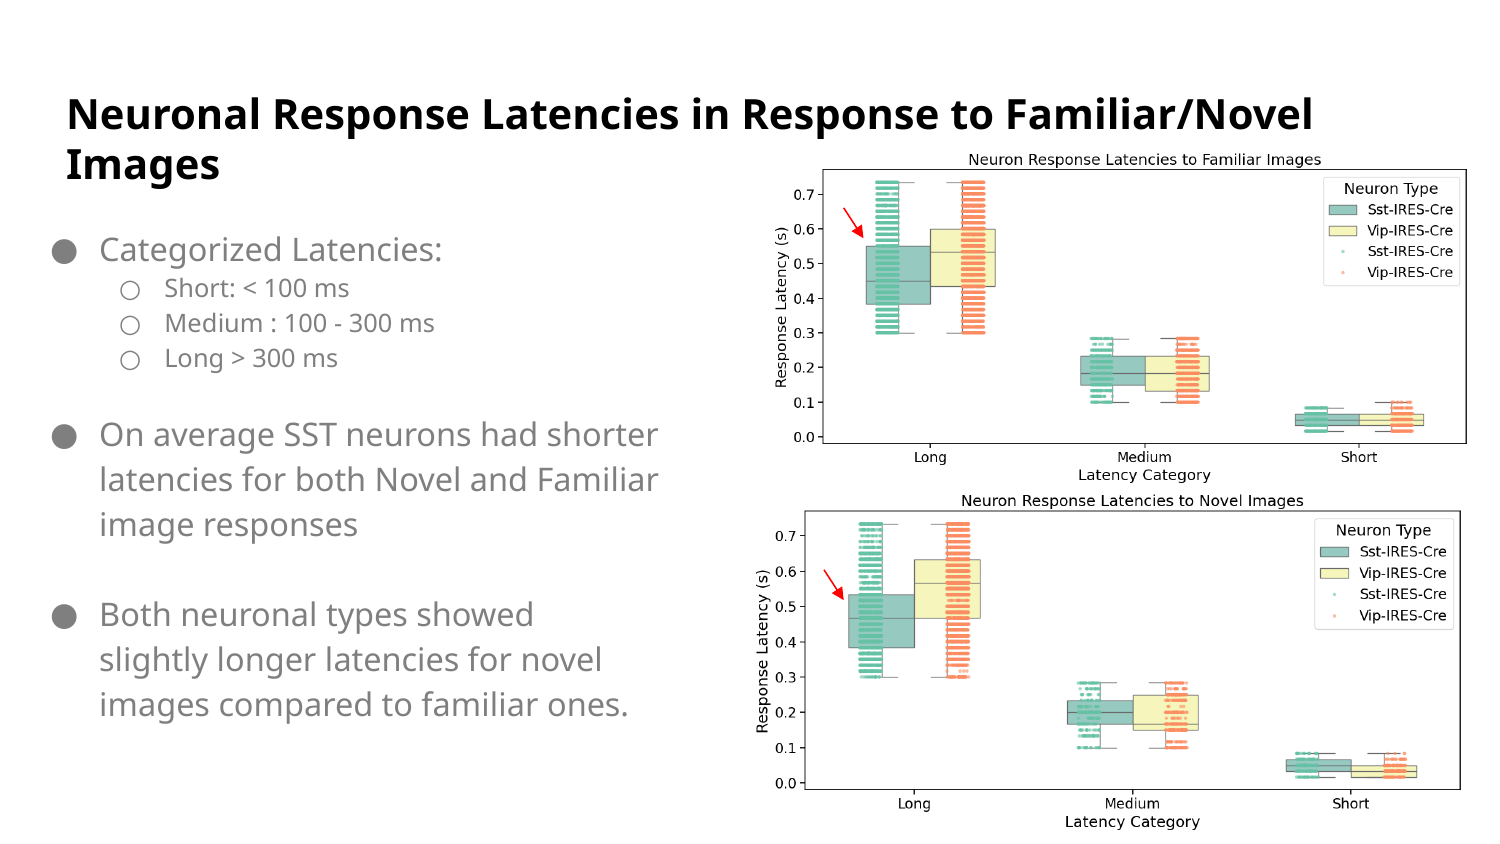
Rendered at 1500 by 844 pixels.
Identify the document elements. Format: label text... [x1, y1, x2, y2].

title Neuronal Response Latencies in Response to Familiar/Novel Images [51, 72, 1449, 176]
list Categorized Latencies: Short: < 100 ms Medium : 100 - 300 ms Long > 300 ms On average SST neurons had shorter latencies for both Novel and Familiar image responses Both neuronal types showed slightly longer latencies for novel images compared to familiar ones. [19, 207, 722, 828]
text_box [823, 569, 844, 601]
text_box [843, 207, 864, 239]
picture [749, 146, 1473, 836]
